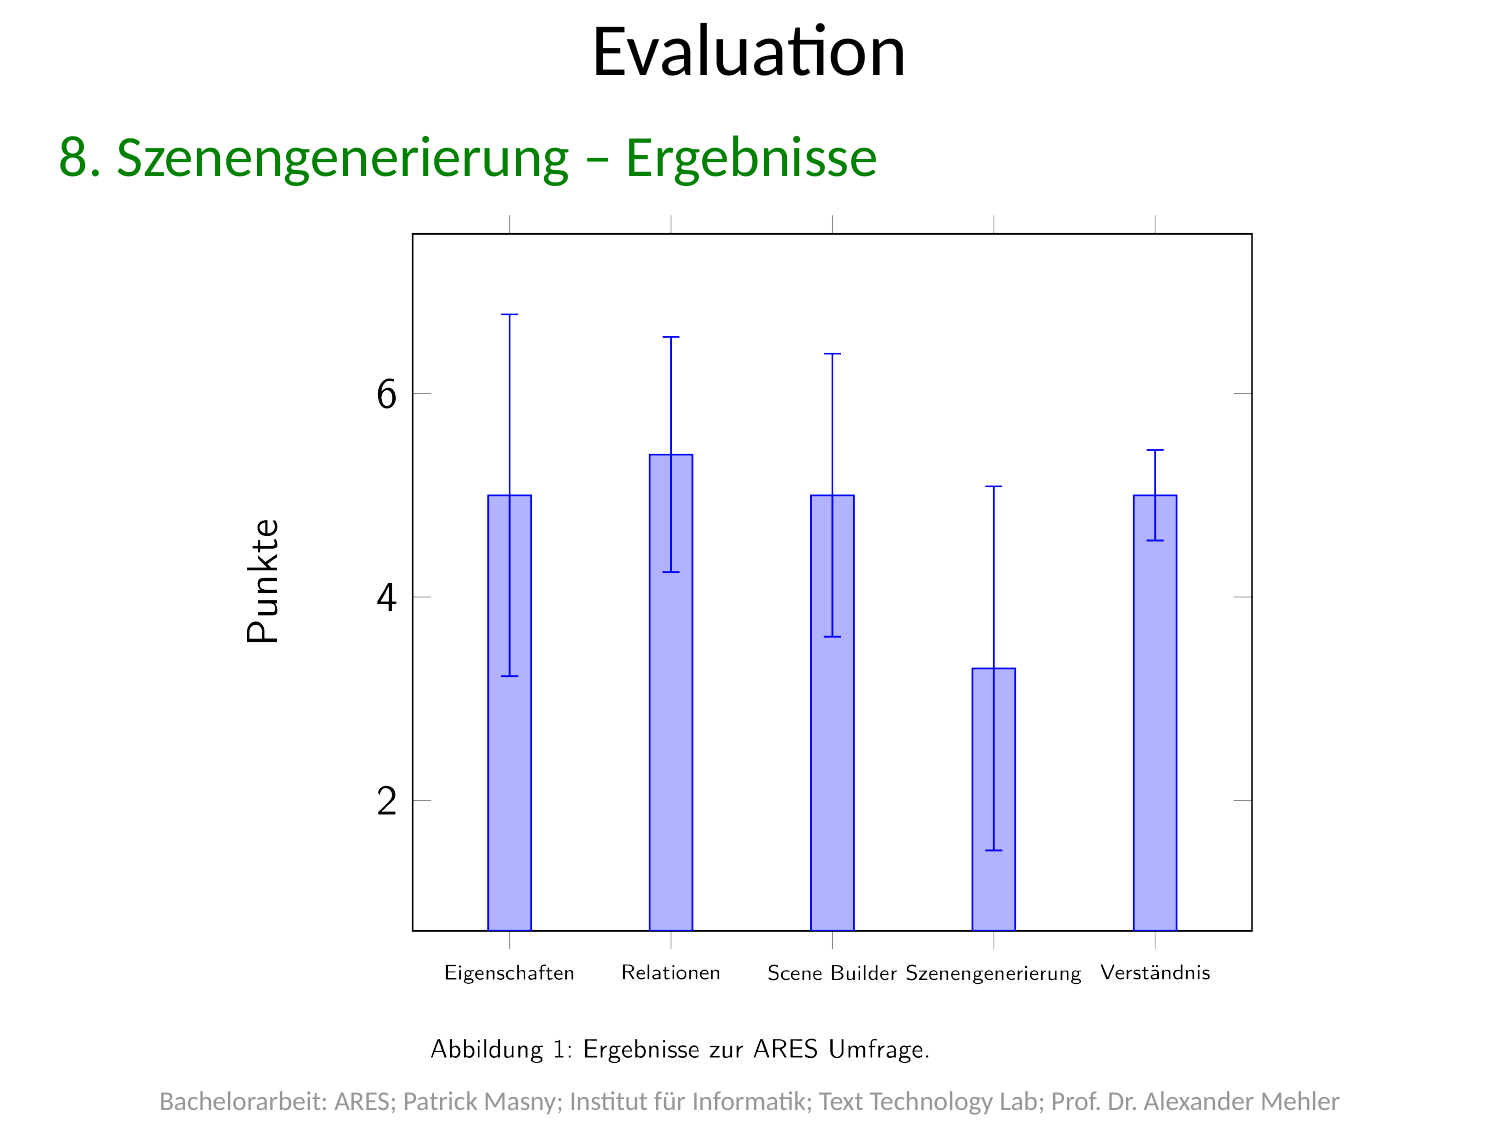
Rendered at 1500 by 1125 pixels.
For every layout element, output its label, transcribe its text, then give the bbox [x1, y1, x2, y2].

list 8. Szenengenerierung – Ergebnisse [0, 117, 1500, 190]
picture [247, 215, 1253, 1064]
title Evaluation [0, 0, 1500, 92]
